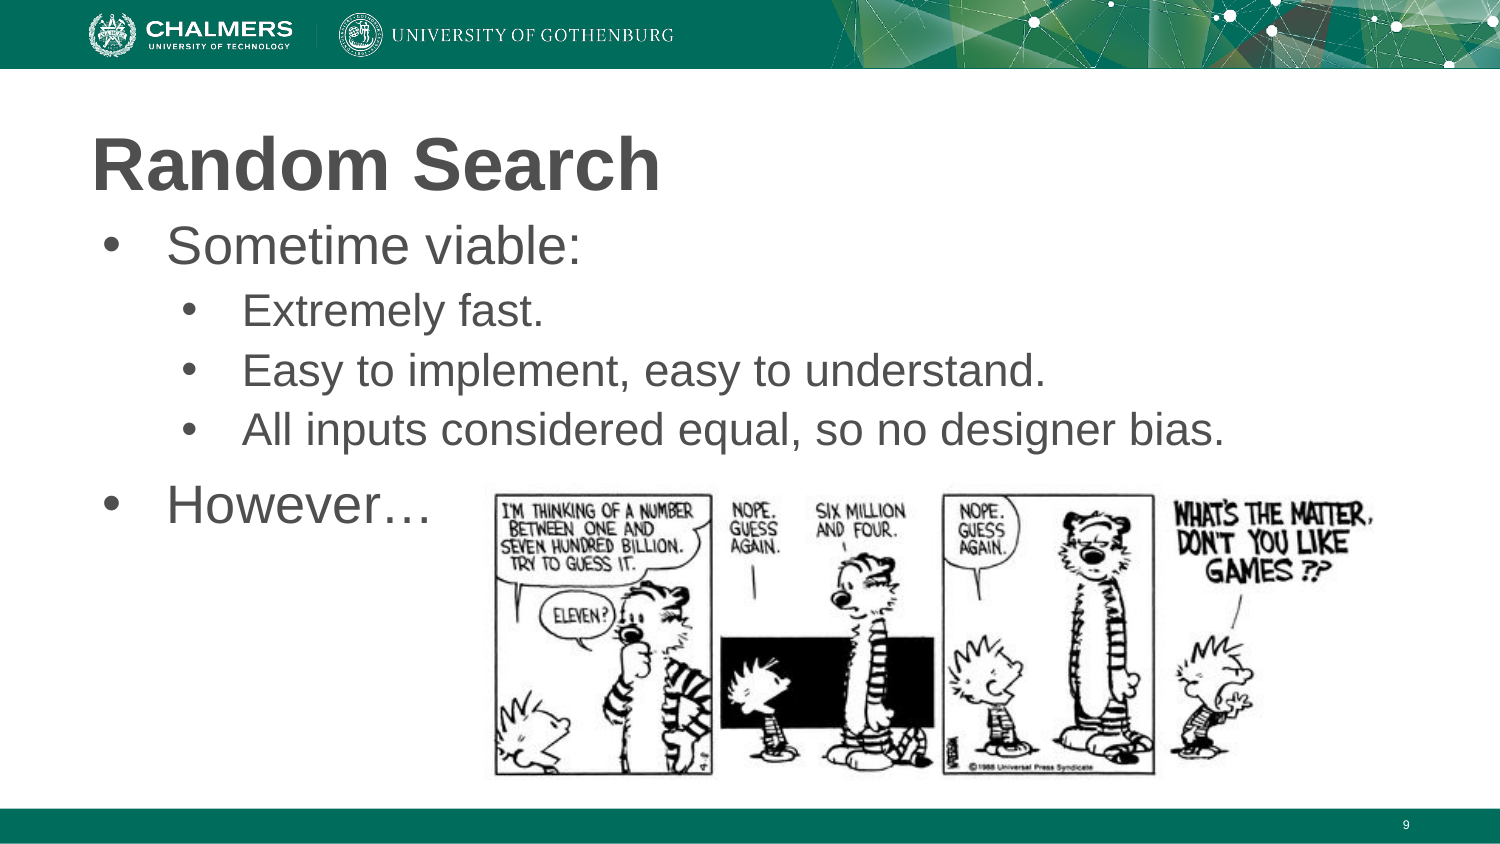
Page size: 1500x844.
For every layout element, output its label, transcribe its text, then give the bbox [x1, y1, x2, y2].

picture [484, 483, 1412, 792]
picture [759, 0, 1500, 68]
list Sometime viable: Extremely fast. Easy to implement, easy to understand. All inputs considered equal, so no designer bias. However… [76, 210, 1425, 782]
slide_number ‹#› [1074, 809, 1425, 844]
title Random Search [76, 100, 1425, 210]
picture [64, 0, 696, 85]
